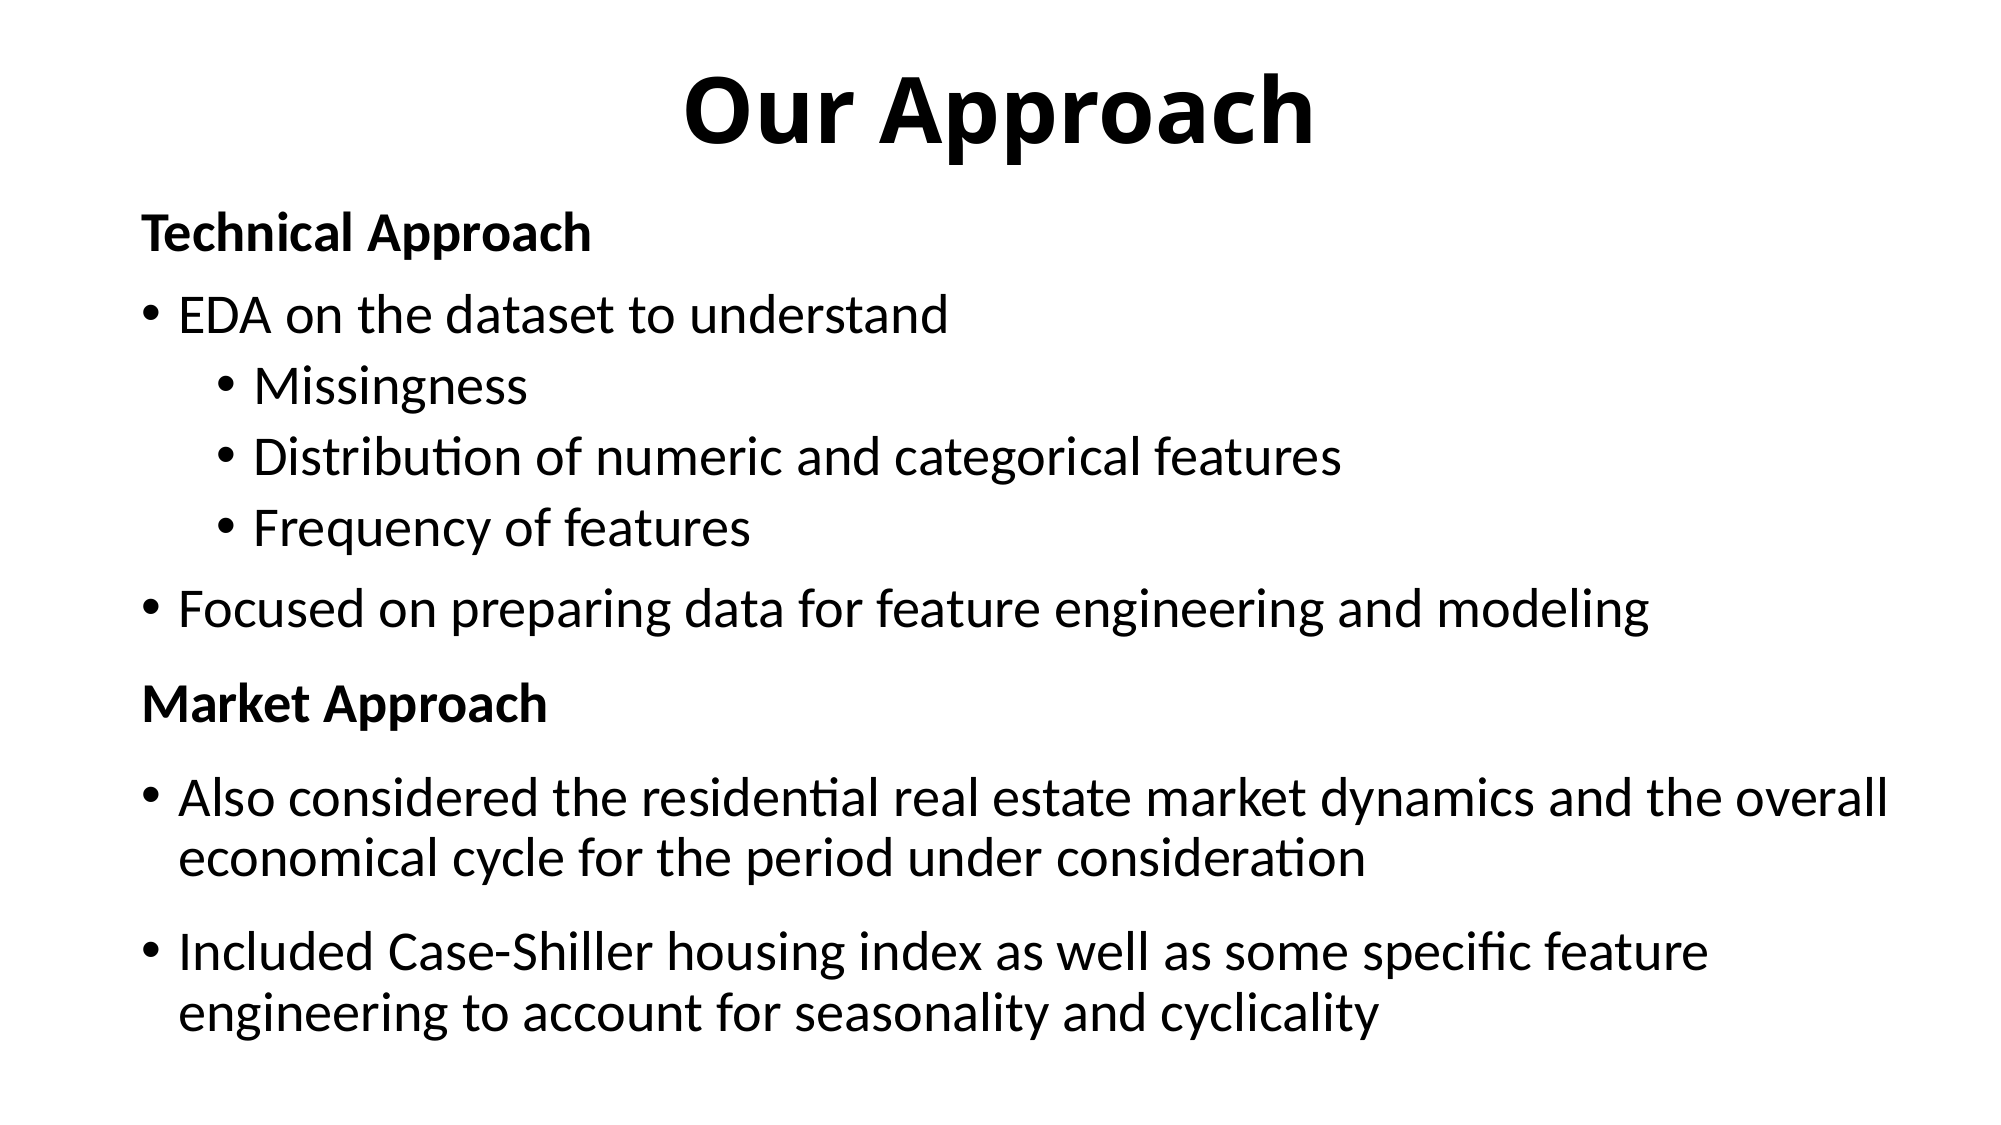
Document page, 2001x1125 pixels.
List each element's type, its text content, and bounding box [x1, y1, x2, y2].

list Technical Approach EDA on the dataset to understand Missingness Distribution of numeric and categorical features Frequency of features Focused on preparing data for feature engineering and modeling Market Approach Also considered the residential real estate market dynamics and the overall economical cycle for the period under consideration Included Case-Shiller housing index as well as some specific feature engineering to account for seasonality and cyclicality [126, 195, 1953, 1025]
title Our Approach [137, 5, 1863, 195]
